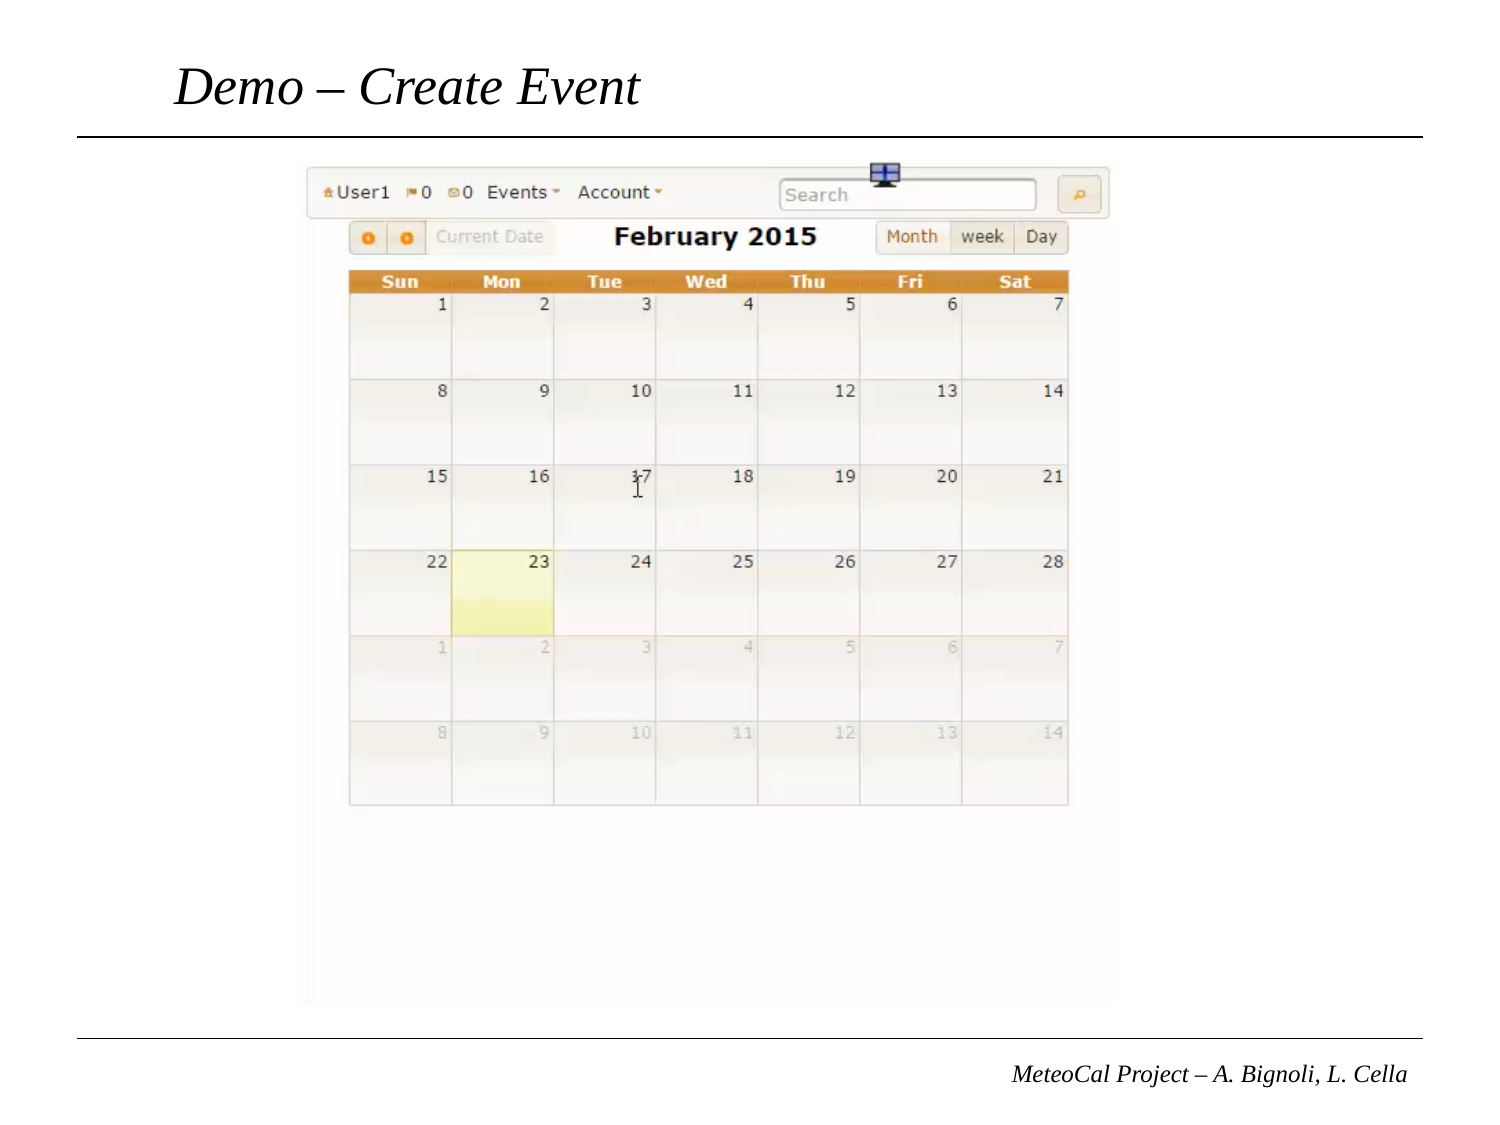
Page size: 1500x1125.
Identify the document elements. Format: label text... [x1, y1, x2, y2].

footer MeteoCal Project – A. Bignoli, L. Cella [76, 1042, 1424, 1103]
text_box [300, 159, 1118, 1007]
title Demo – Create Event [159, 42, 1424, 124]
